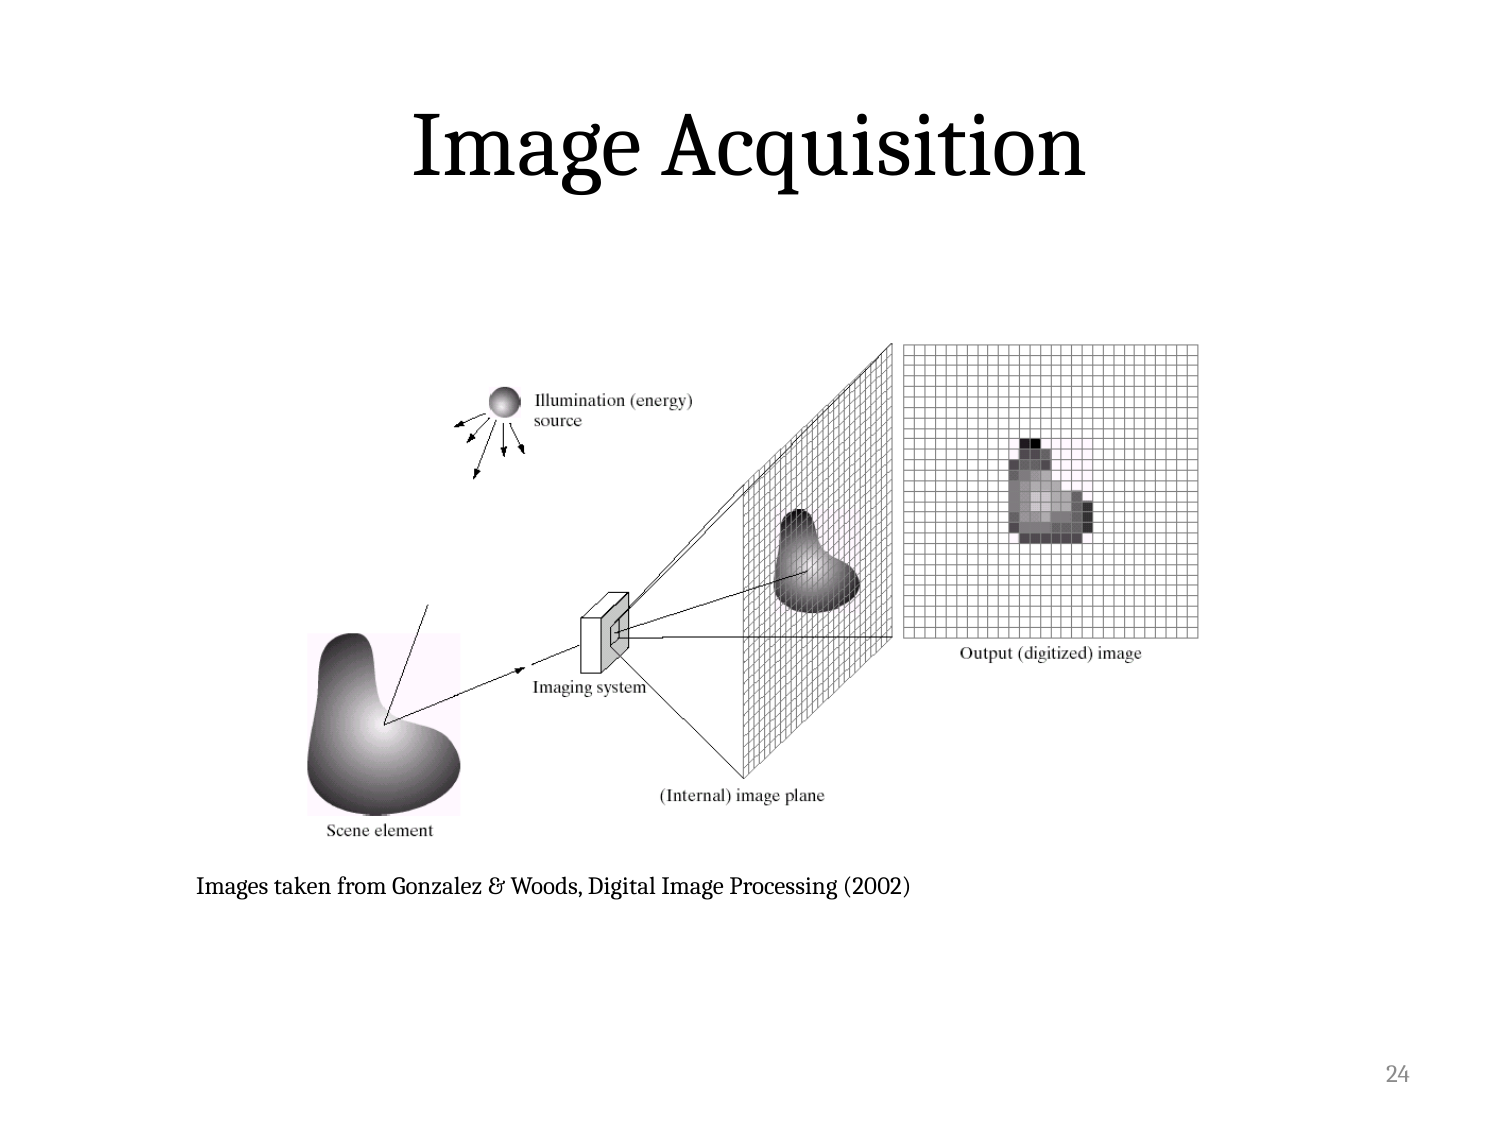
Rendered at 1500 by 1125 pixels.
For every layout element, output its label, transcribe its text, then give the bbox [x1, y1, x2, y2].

slide_number 24 [1074, 1042, 1425, 1103]
text_box Images taken from Gonzalez & Woods, Digital Image Processing (2002) [181, 862, 944, 908]
picture [299, 337, 1208, 848]
title Image Acquisition [75, 45, 1425, 233]
